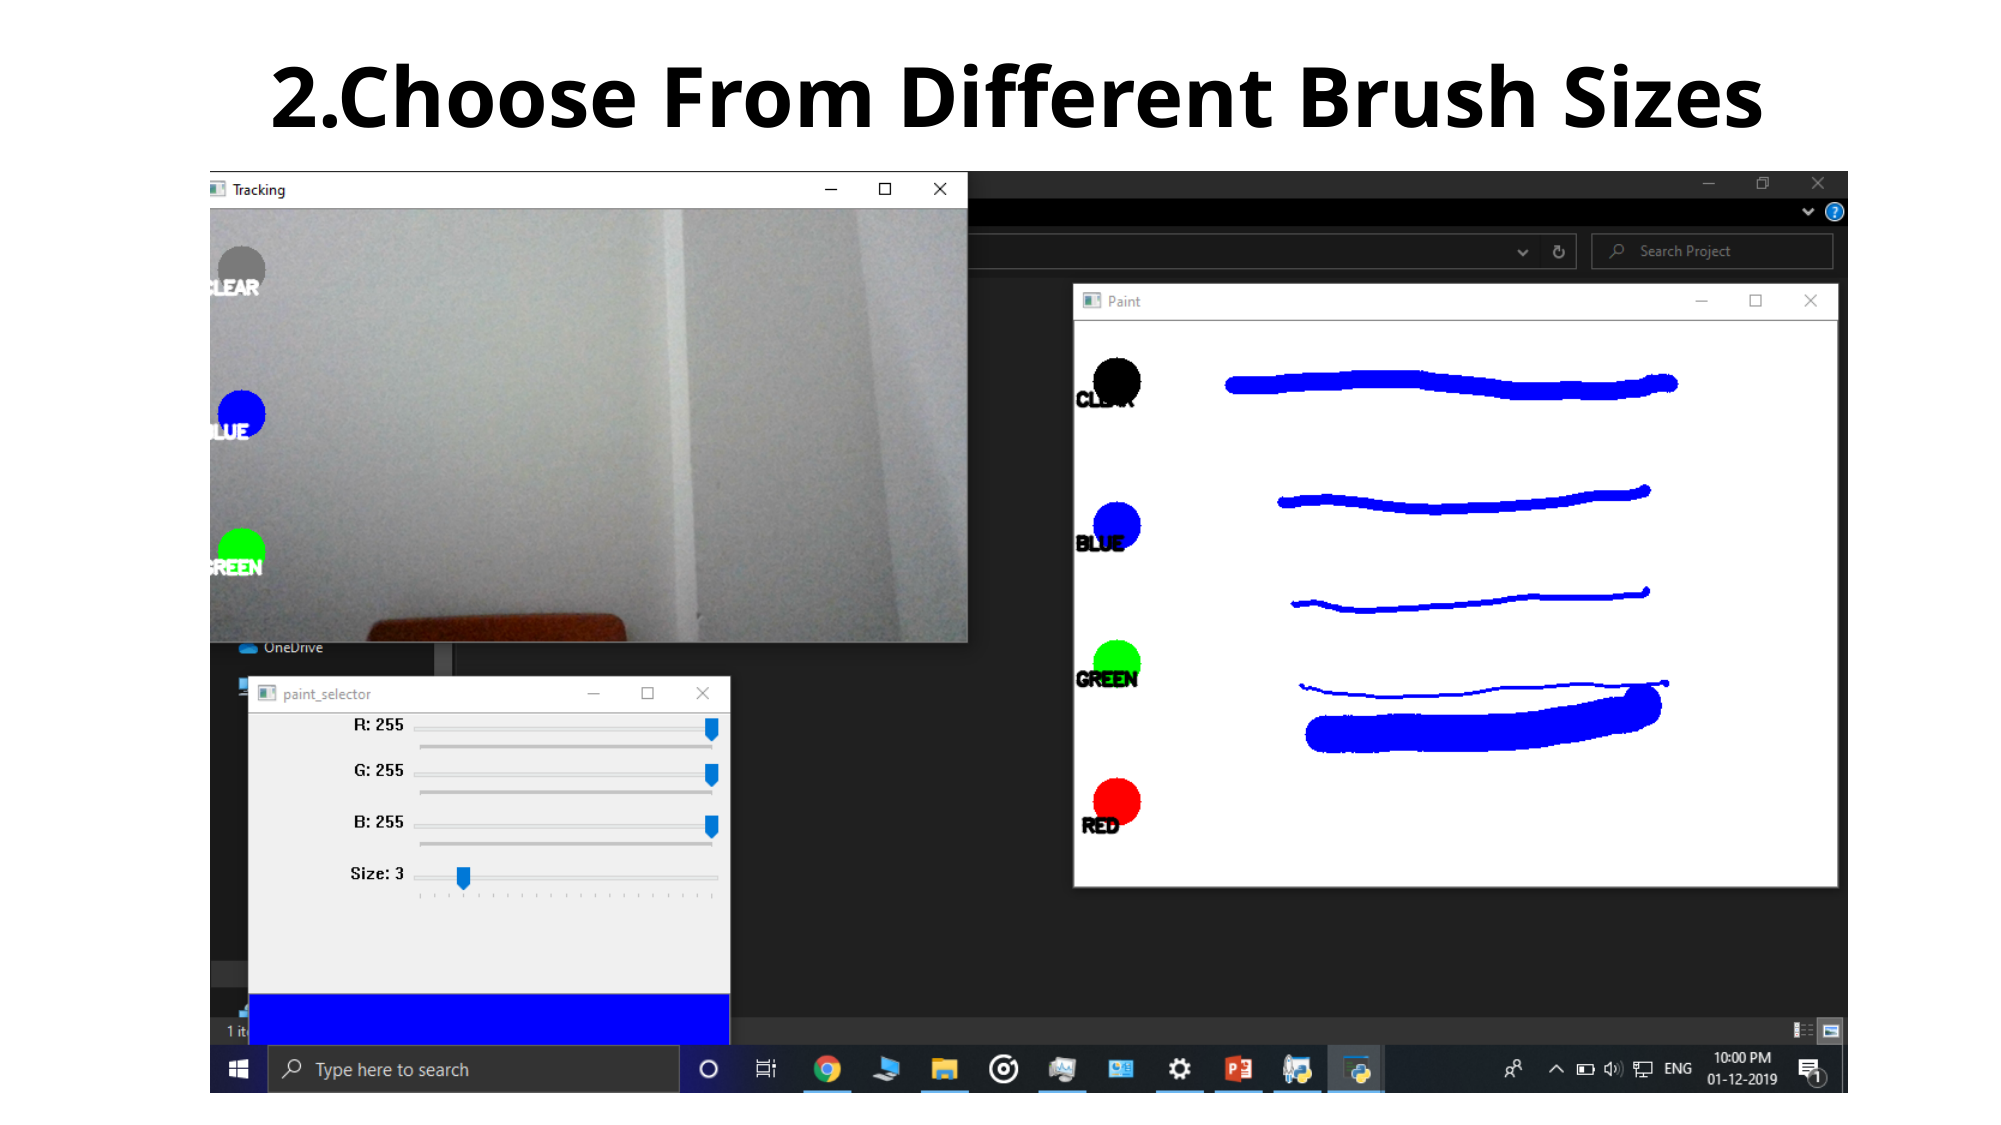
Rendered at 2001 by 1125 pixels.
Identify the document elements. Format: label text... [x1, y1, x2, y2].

text_box 2.Choose From Different Brush Sizes [141, 36, 1917, 152]
picture [210, 171, 1848, 1093]
